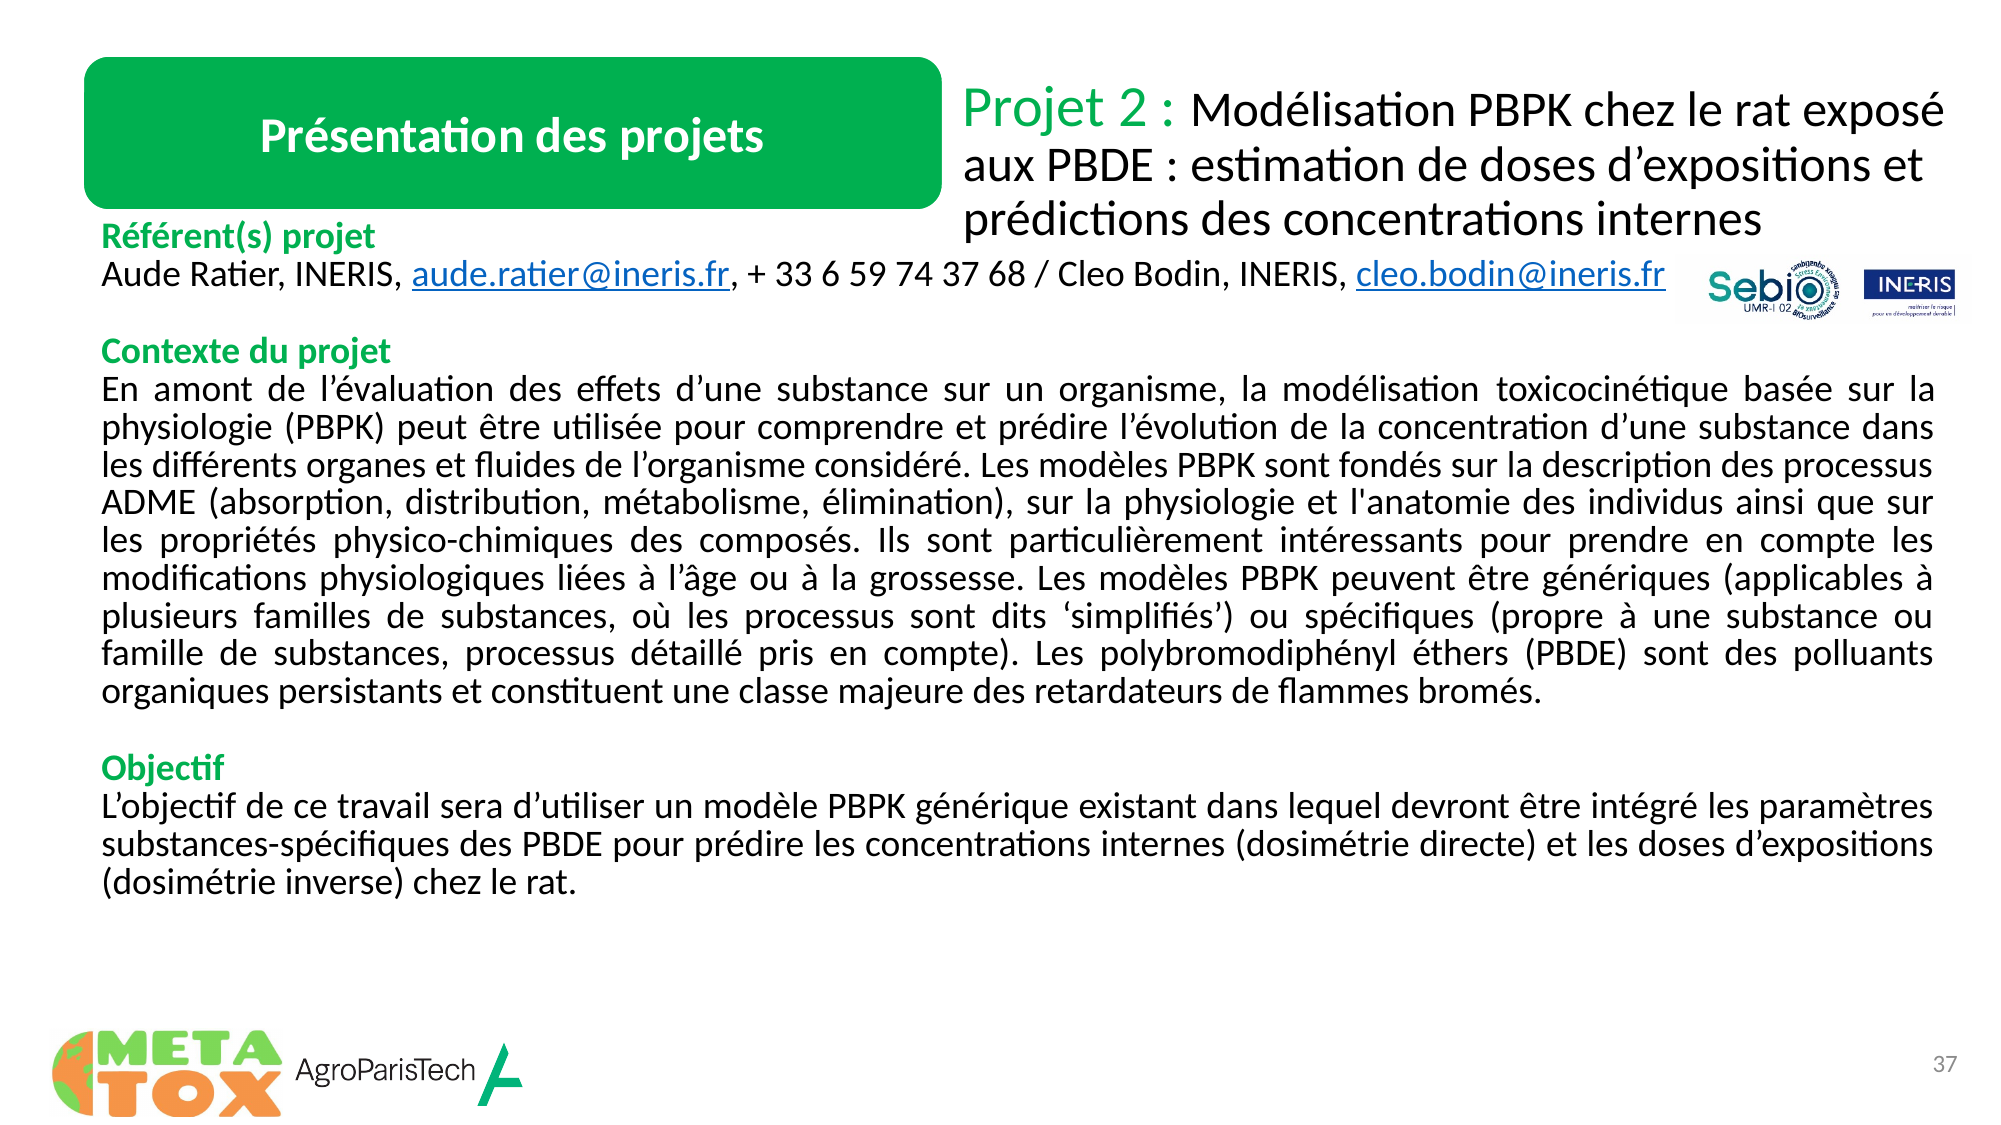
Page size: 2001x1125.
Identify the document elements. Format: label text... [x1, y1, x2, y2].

slide_number 37 [1853, 1019, 1974, 1106]
picture [295, 1042, 523, 1106]
table_cell Contexte du projet [94, 336, 1944, 373]
table_cell En amont de l’évaluation des effets d’une substance sur un organisme, la modélisation toxicocinétique basée sur la physiologie (PBPK) peut être utilisée pour comprendre et prédire l’évolution de la concentration d’une substance dans les différents organes et fluides de l’organisme considéré. Les modèles PBPK sont fondés sur la description des processus ADME (absorption, distribution, métabolisme, élimination), sur la physiologie et l'anatomie des individus ainsi que sur les propriétés physico-chimiques des composés. Ils sont particulièrement intéressants pour prendre en compte les modifications physiologiques liées à l’âge ou à la grossesse. Les modèles PBPK peuvent être génériques (applicables à plusieurs familles de substances, où les processus sont dits ‘simplifiés’) ou spécifiques (propre à une substance ou famille de substances, processus détaillé pris en compte). Les polybromodiphényl éthers (PBDE) sont des polluants organiques persistants et constituent une classe majeure des retardateurs de flammes bromés. [94, 373, 1944, 753]
text_box Présentation des projets [81, 54, 944, 212]
picture [1675, 254, 1972, 324]
table_cell Objectif [94, 753, 1944, 790]
table_header Référent(s) projet [94, 221, 1944, 258]
table_cell L’objectif de ce travail sera d’utiliser un modèle PBPK générique existant dans lequel devront être intégré les paramètres substances-spécifiques des PBDE pour prédire les concentrations internes (dosimétrie directe) et les doses d’expositions (dosimétrie inverse) chez le rat. [94, 790, 1944, 904]
table_cell Aude Ratier, INERIS, aude.ratier@ineris.fr, + 33 6 59 74 37 68 / Cleo Bodin, INERIS, cleo.bodin@ineris.fr [94, 258, 1944, 336]
list Projet 2 : Modélisation PBPK chez le rat exposé aux PBDE : estimation de doses d’expositions et prédictions des concentrations internes [942, 55, 2000, 871]
picture [49, 1028, 283, 1117]
